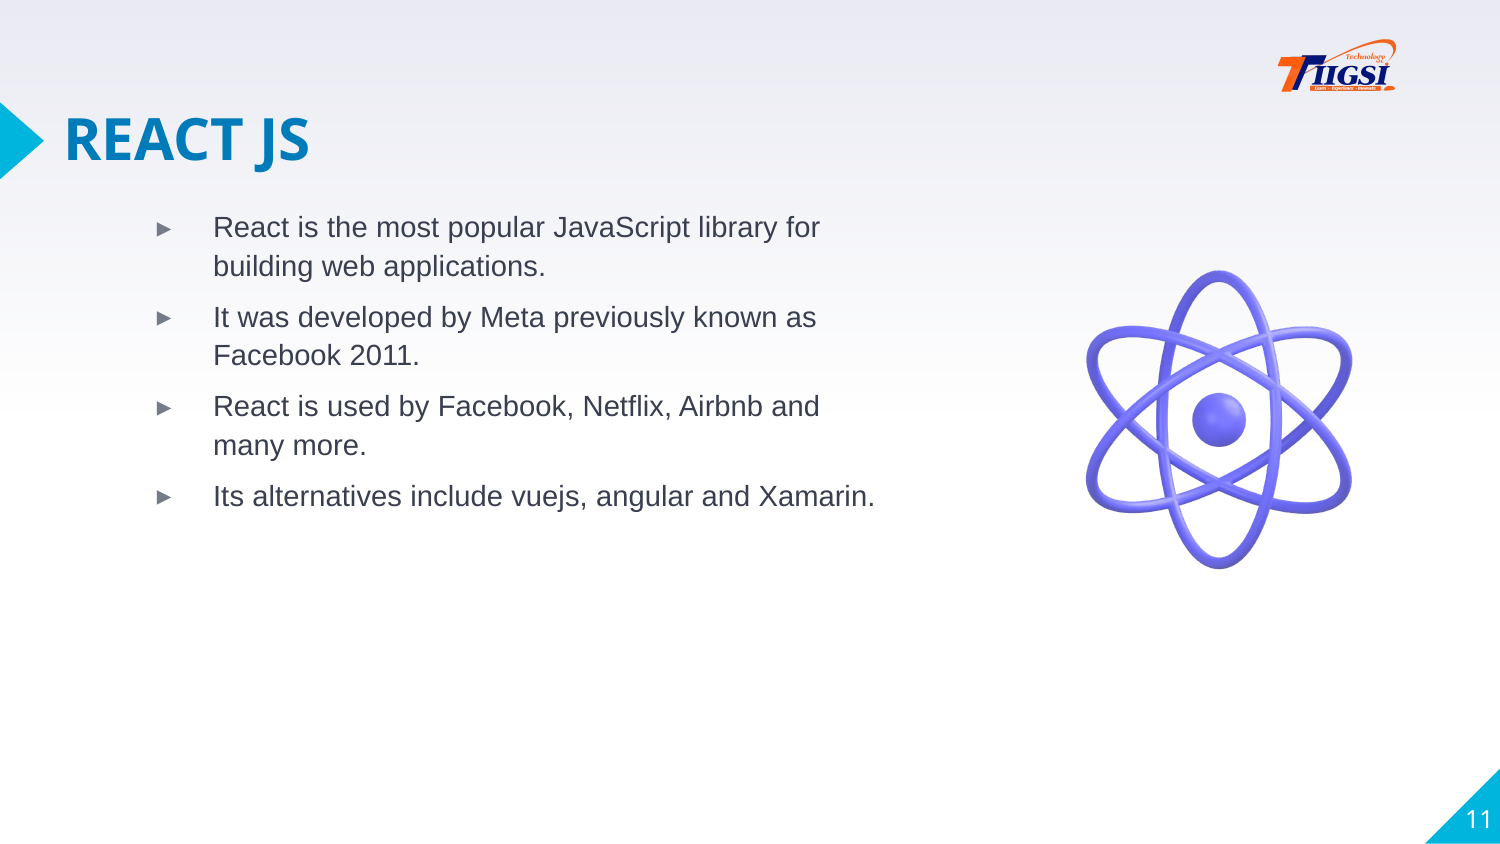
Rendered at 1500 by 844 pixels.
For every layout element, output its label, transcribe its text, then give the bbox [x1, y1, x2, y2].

text_box React is the most popular JavaScript library for building web applications. It was developed by Meta previously known as Facebook 2011. React is used by Facebook, Netflix, Airbnb and many more. Its alternatives include vuejs, angular and Xamarin. [138, 205, 893, 639]
text_box REACT JS [63, 115, 461, 182]
picture [1270, 32, 1404, 112]
picture [1001, 204, 1436, 639]
slide_number 11 [1418, 760, 1494, 838]
